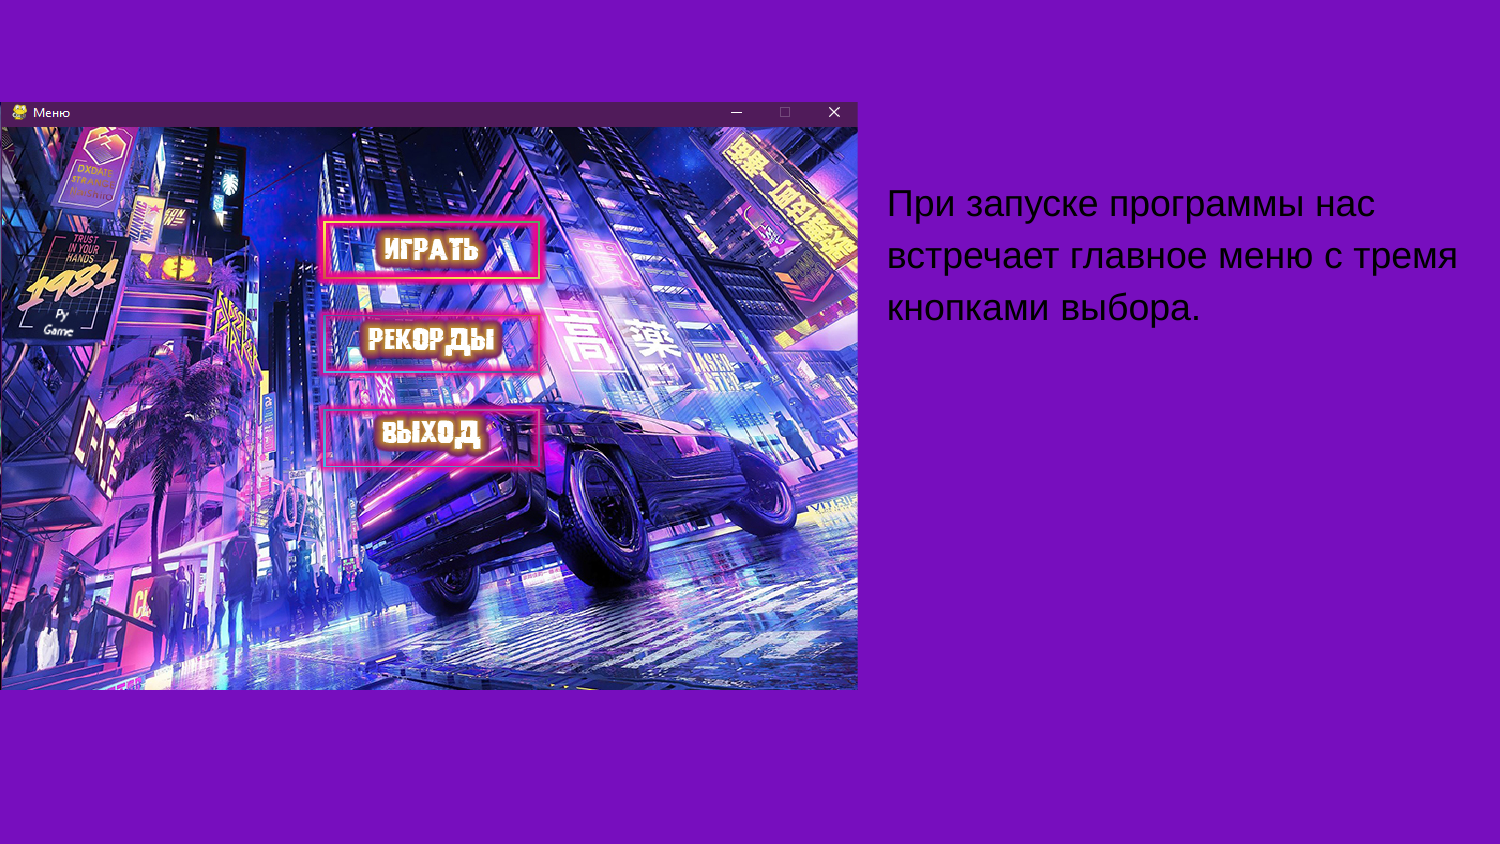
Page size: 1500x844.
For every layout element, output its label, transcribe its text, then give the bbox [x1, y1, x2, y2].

picture [0, 102, 858, 690]
list При запуске программы нас встречает главное меню с тремя кнопками выбора. [871, 157, 1500, 836]
